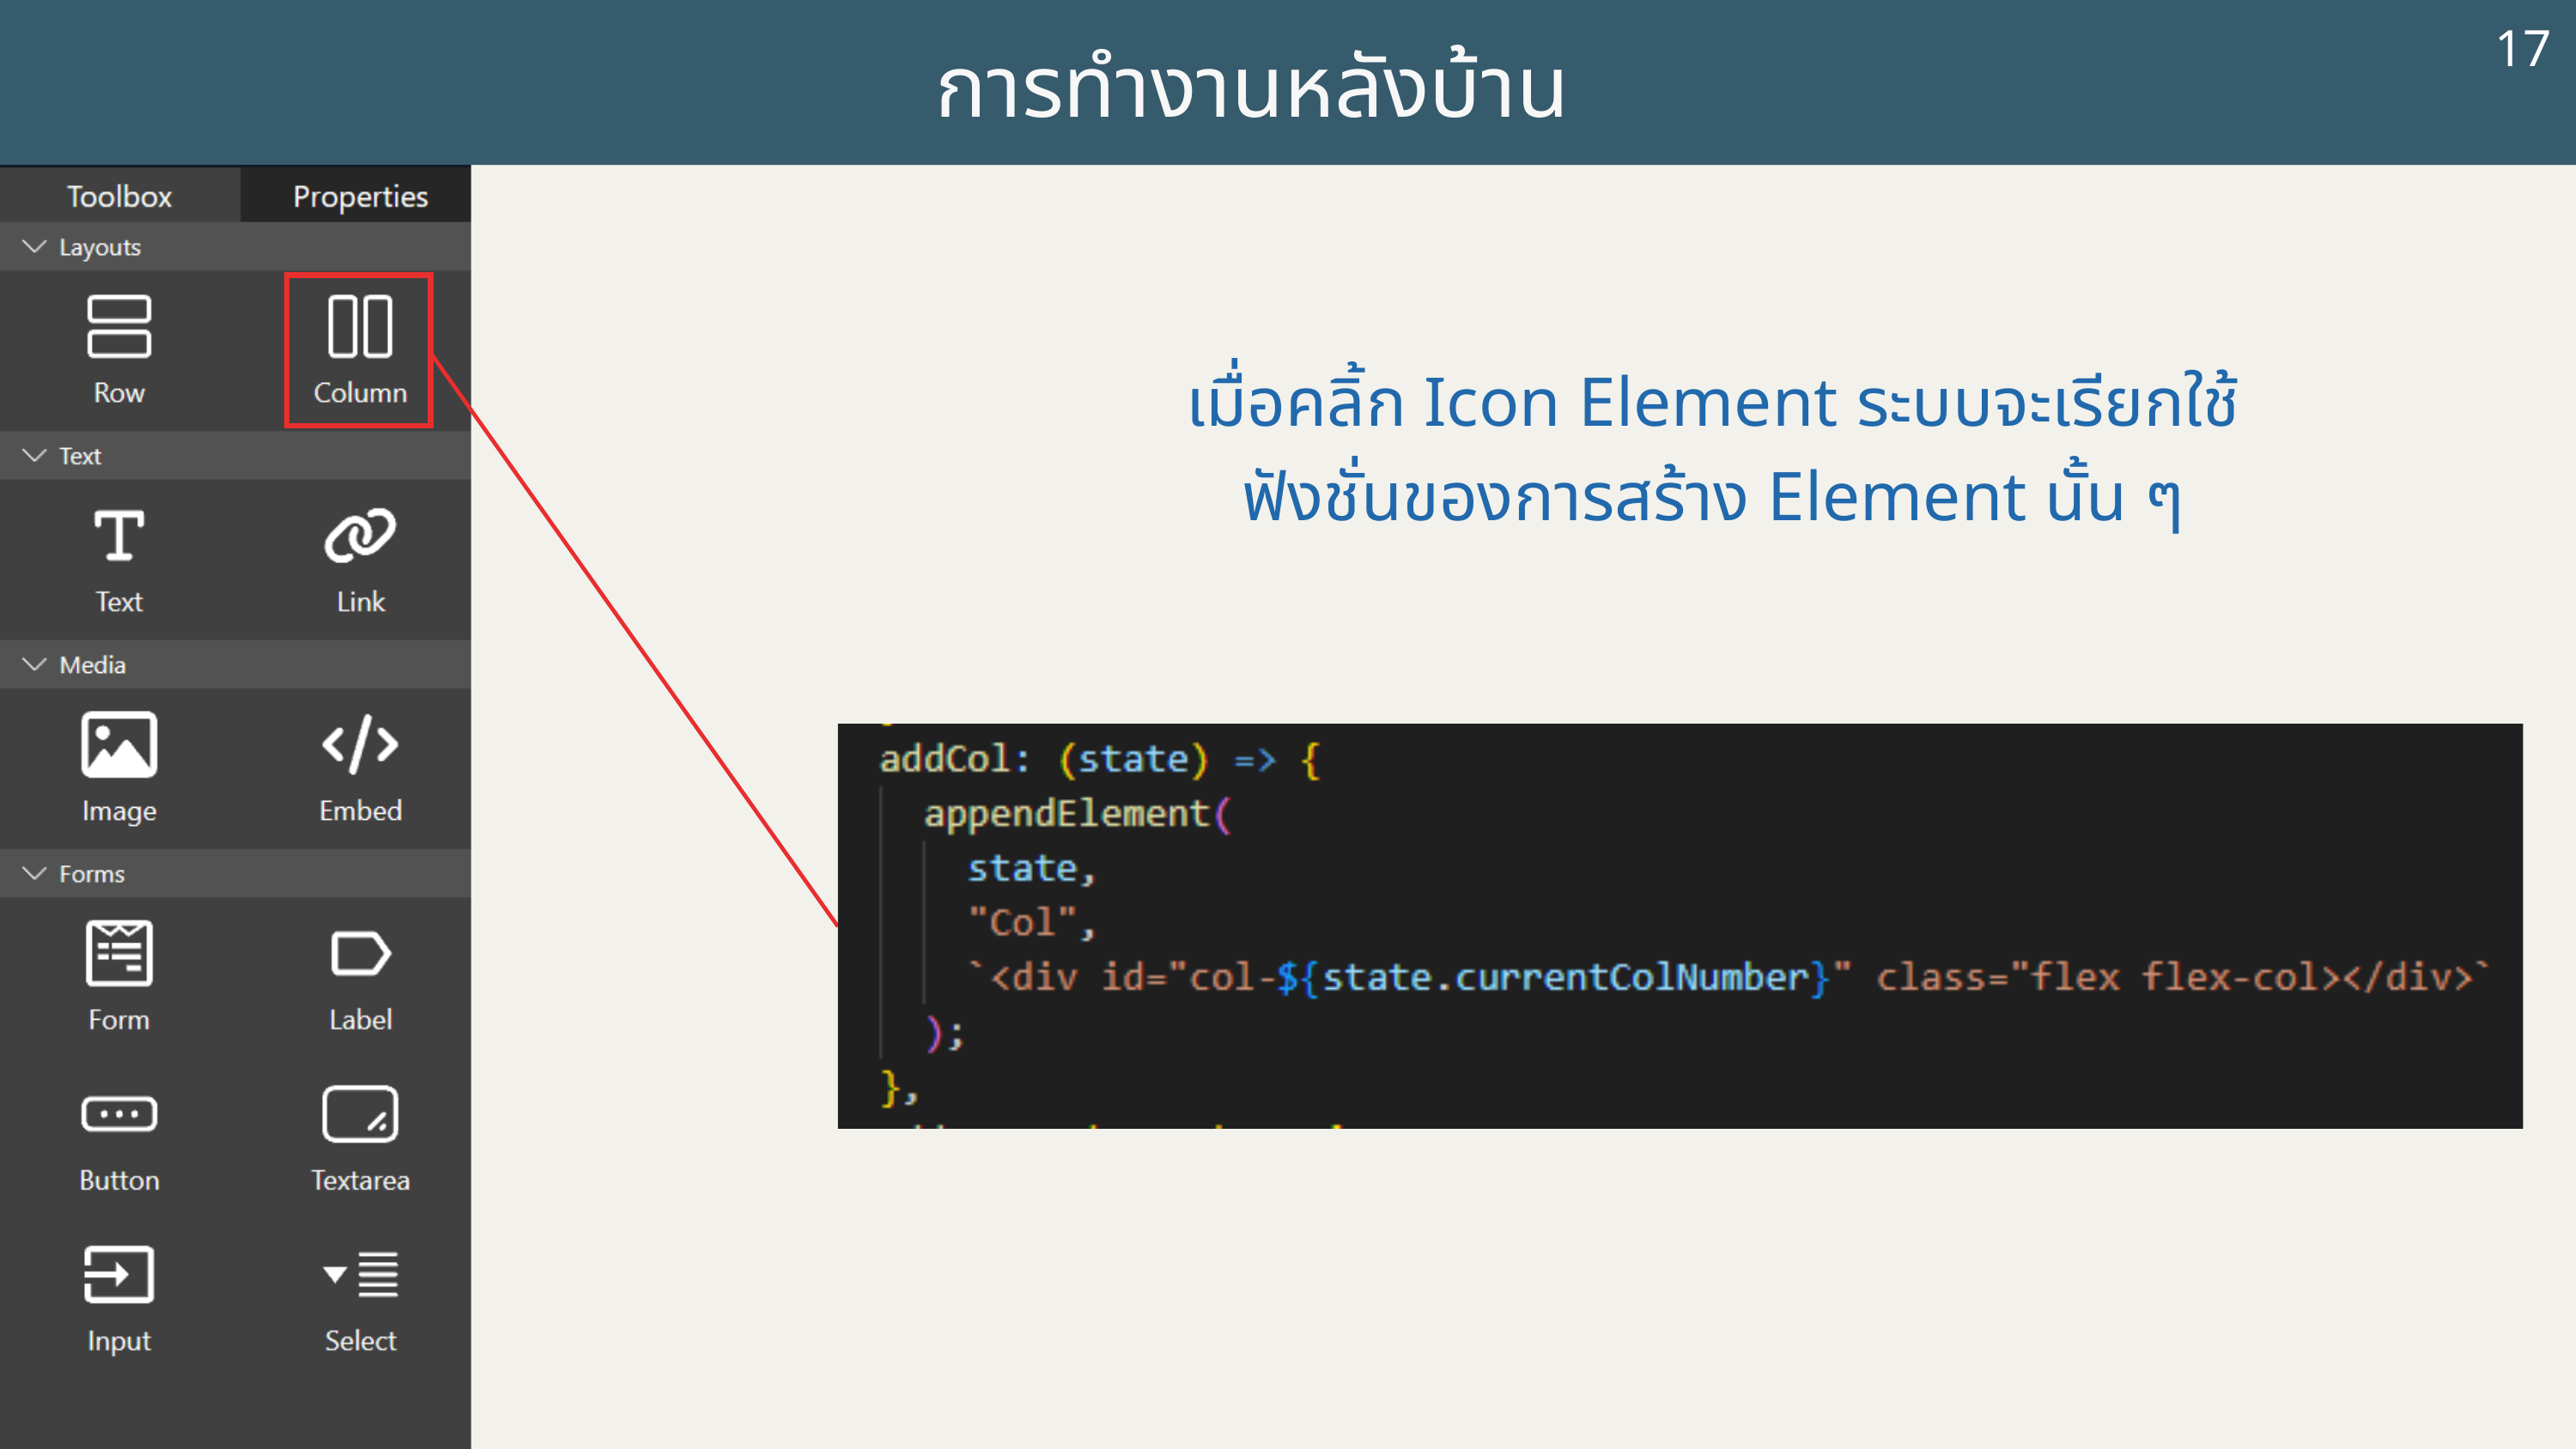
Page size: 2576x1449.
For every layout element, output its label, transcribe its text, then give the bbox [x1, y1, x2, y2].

text_box [0, 175, 471, 1449]
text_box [0, 0, 2576, 166]
text_box เมื่อคลิ้ก Icon Element ระบบจะเรียกใช้ฟังชั่นของการสร้าง Element นั้น ๆ [1141, 345, 2286, 534]
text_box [286, 275, 431, 426]
text_box [837, 724, 2524, 1129]
